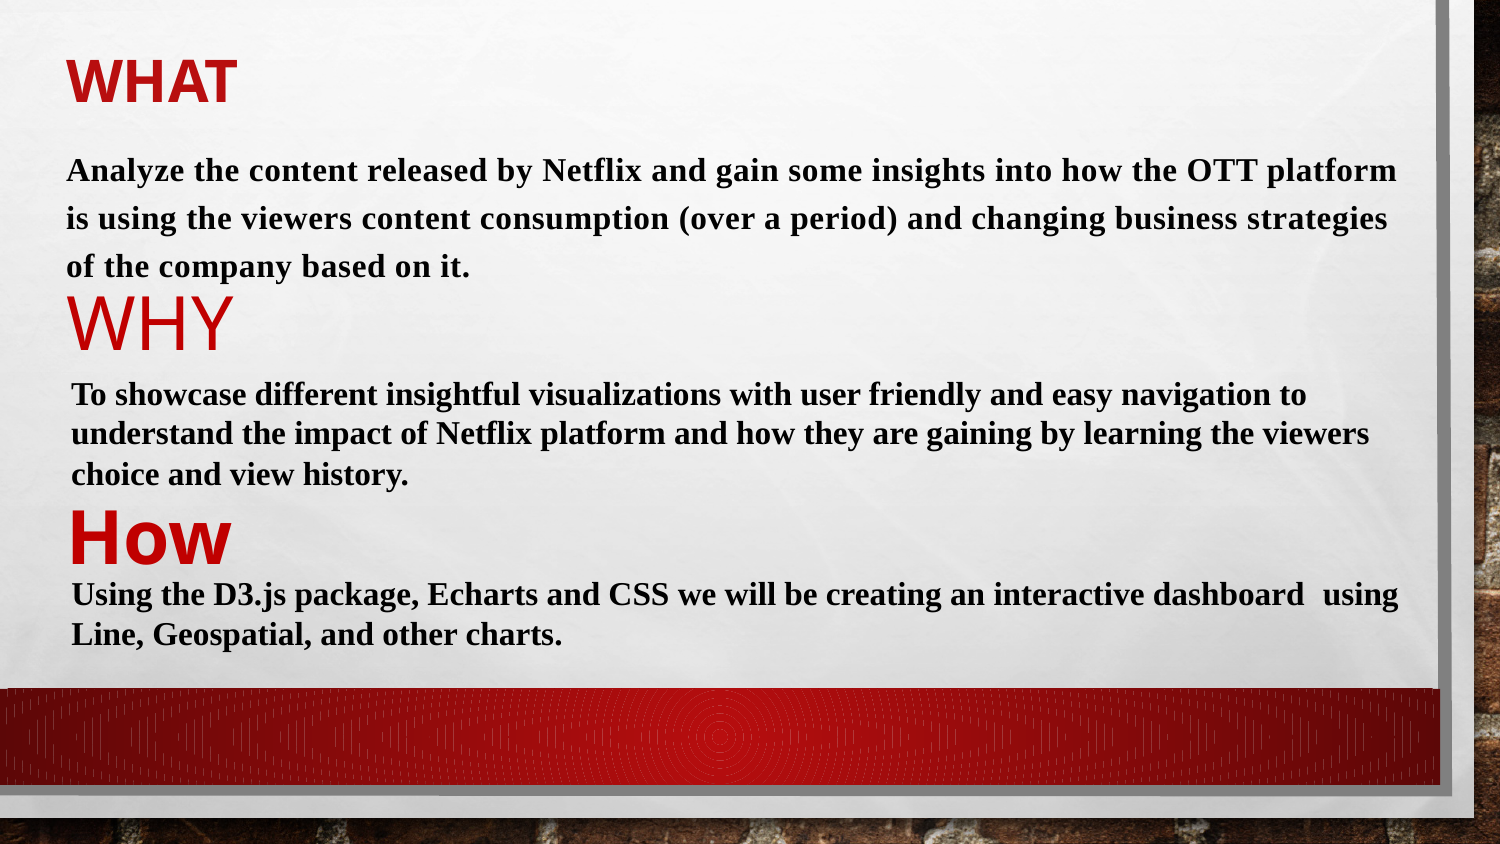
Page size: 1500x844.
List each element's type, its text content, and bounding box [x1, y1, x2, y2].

title What [51, 36, 1449, 131]
list Analyze the content released by Netflix and gain some insights into how the OTT platform is using the viewers content consumption (over a period) and changing business strategies of the company based on it. [51, 125, 1425, 247]
text_box Using the D3.js package, Echarts and CSS we will be creating an interactive dashboard using Line, Geospatial, and other charts. [56, 557, 1444, 708]
text_box WHY [51, 260, 1449, 381]
text_box To showcase different insightful visualizations with user friendly and easy navigation to understand the impact of Netflix platform and how they are gaining by learning the viewers choice and view history. [56, 364, 1396, 499]
text_box How [51, 474, 1449, 595]
picture [0, 0, 1500, 844]
